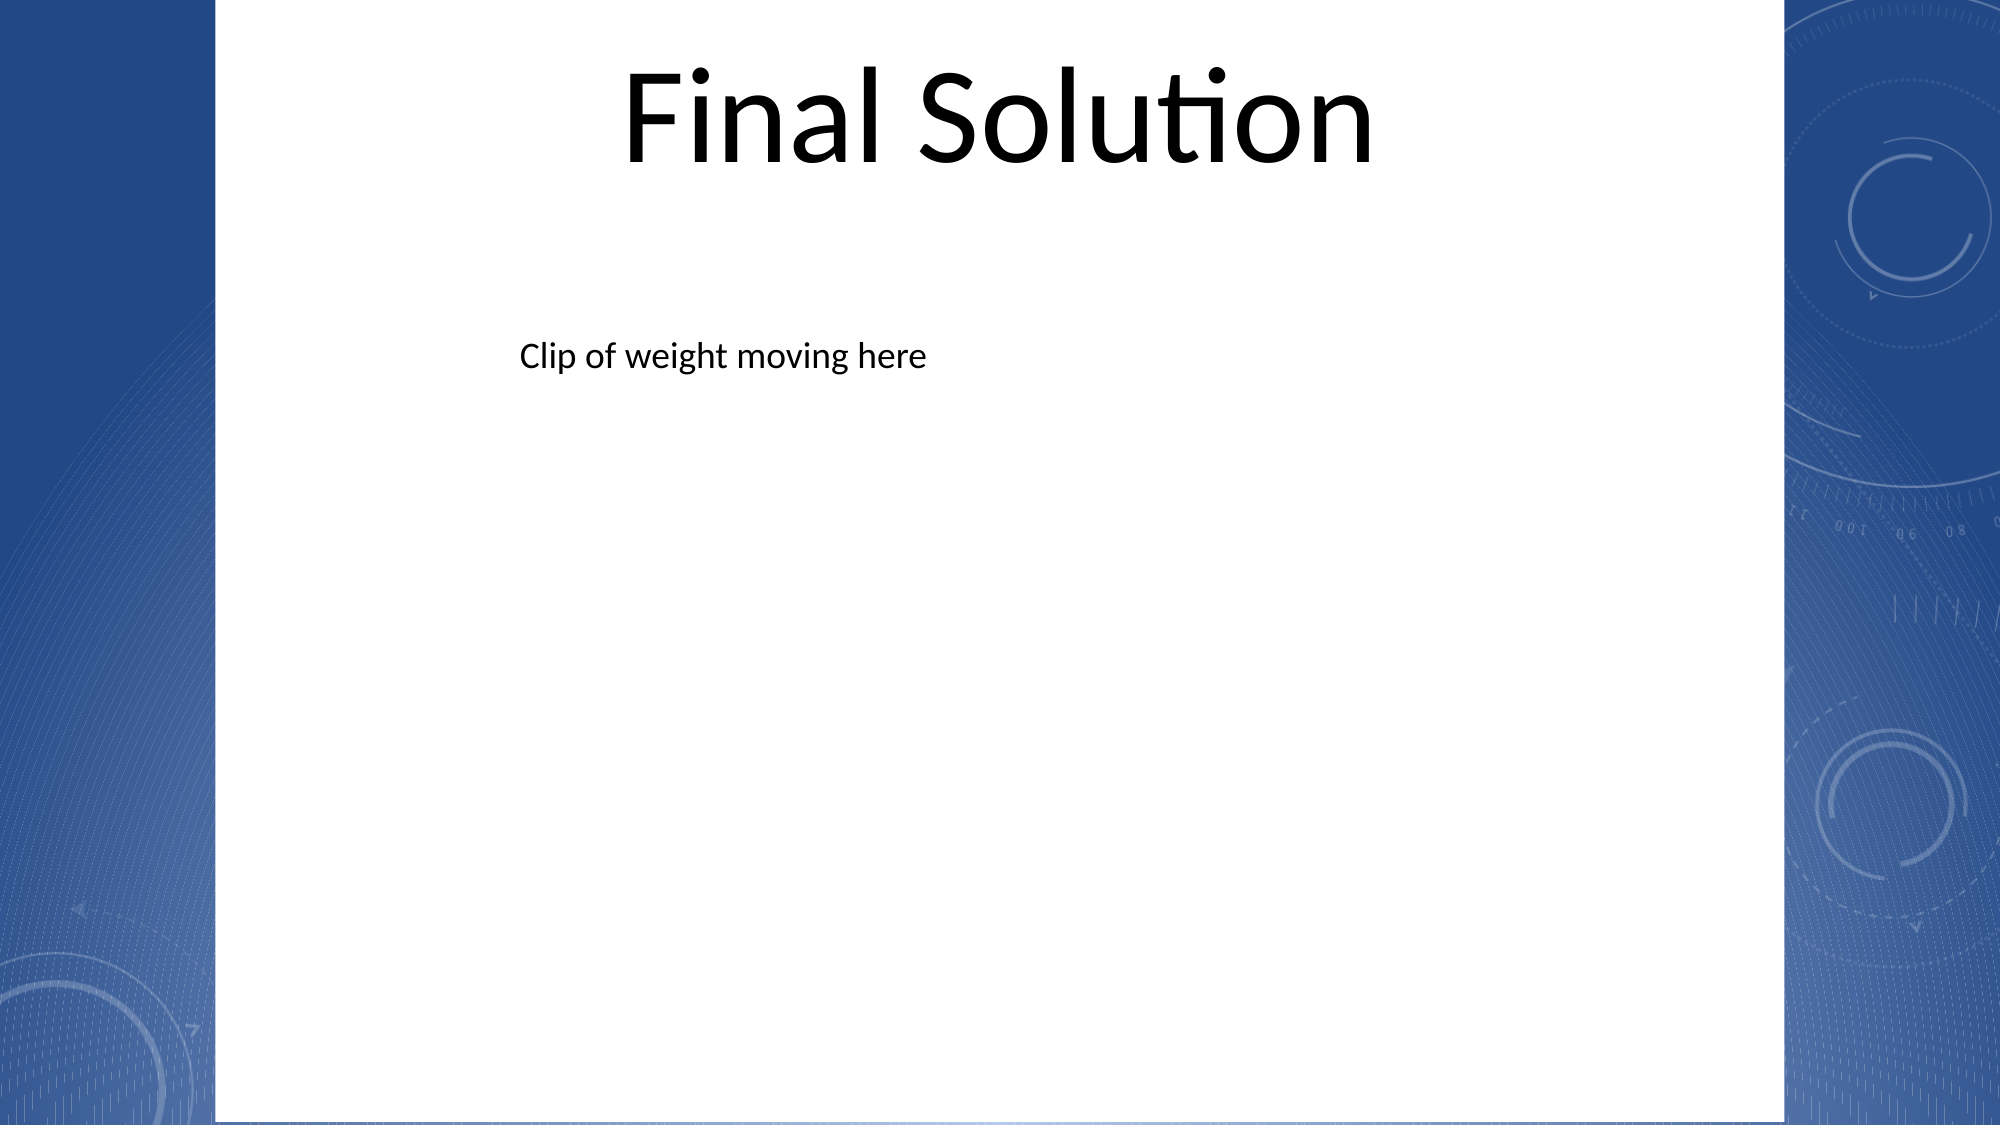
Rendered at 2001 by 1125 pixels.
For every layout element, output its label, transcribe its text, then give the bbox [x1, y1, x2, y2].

picture [0, 0, 2000, 1125]
text_box Final Solution [378, 17, 1622, 198]
text_box Clip of weight moving here [505, 323, 1275, 384]
text_box [214, 0, 1786, 1123]
